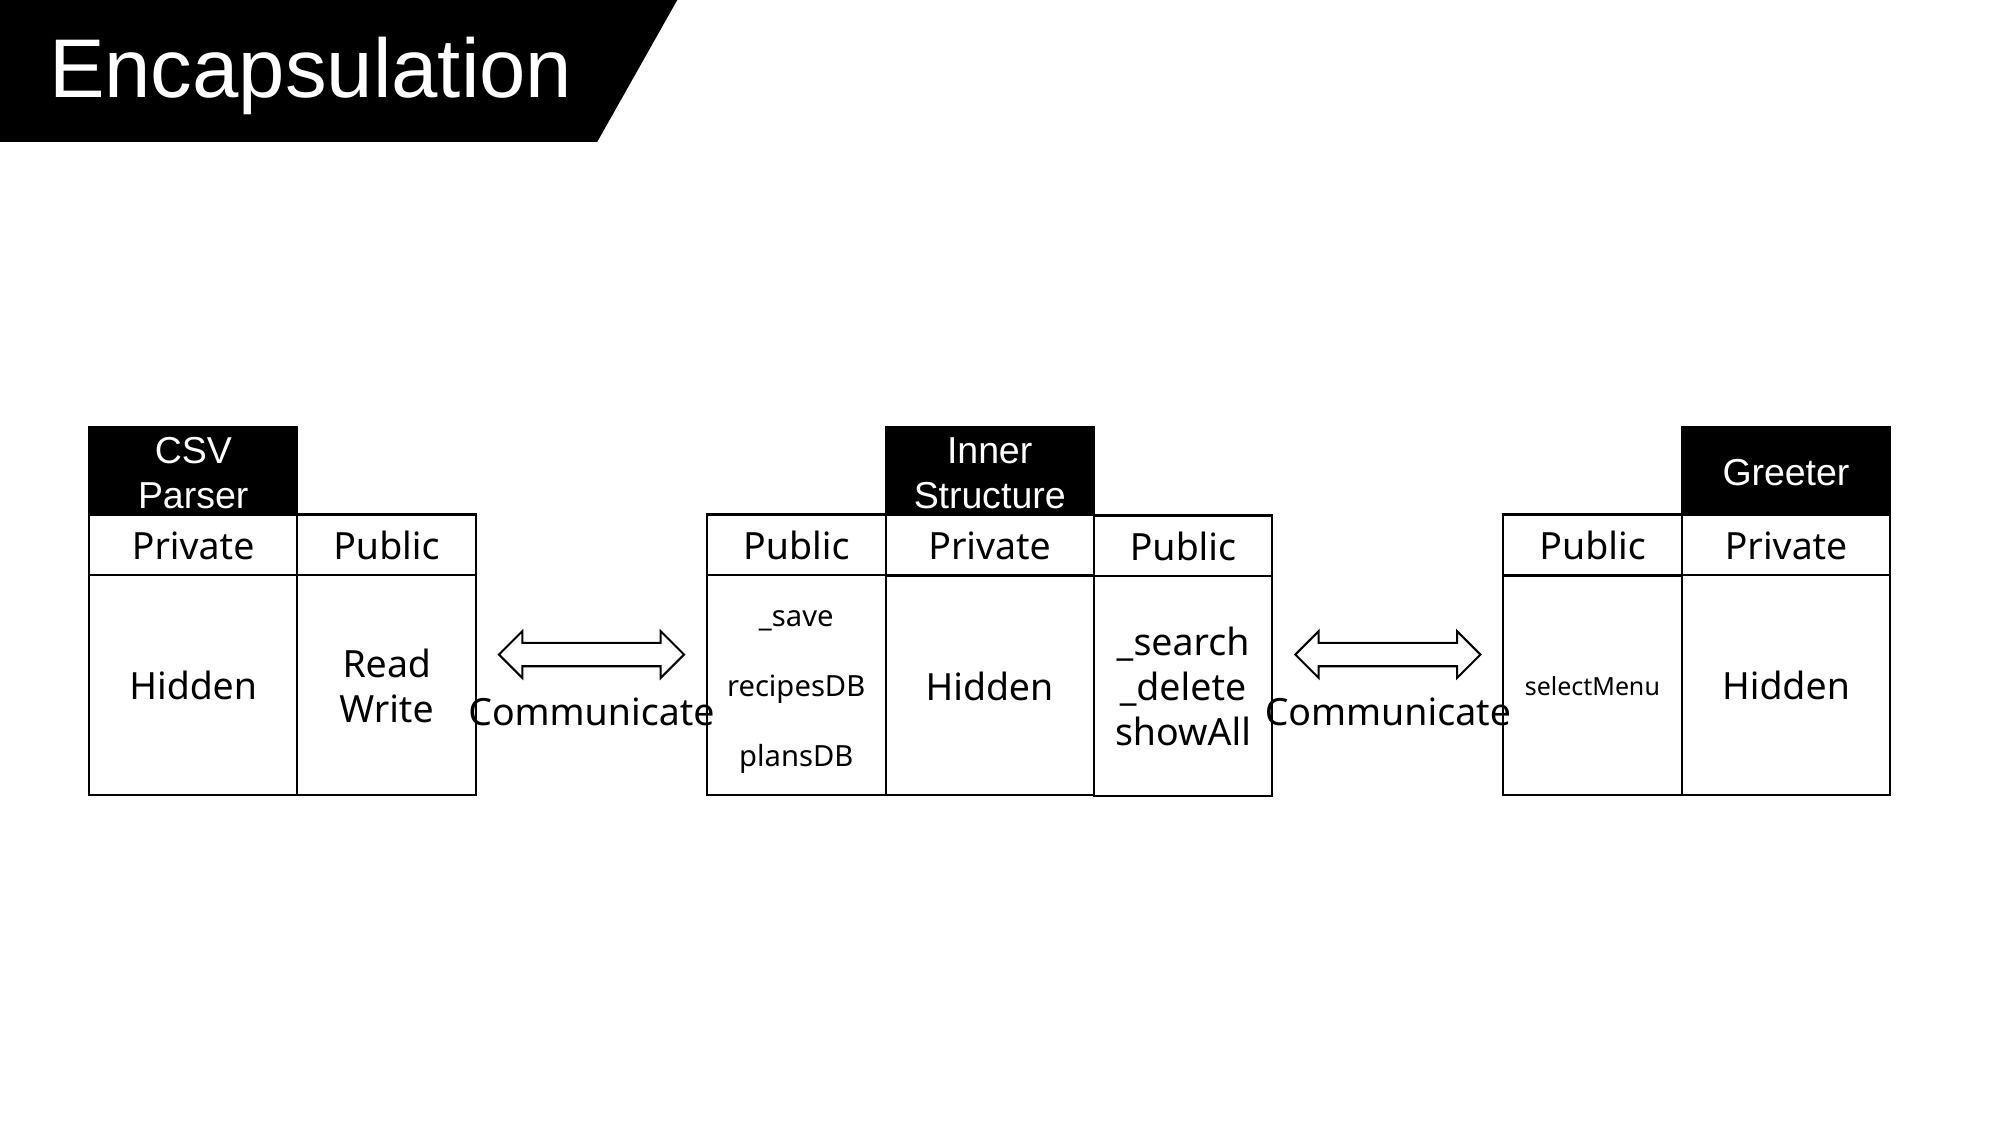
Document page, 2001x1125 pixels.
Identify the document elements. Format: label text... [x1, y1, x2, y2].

text_box Hidden [1683, 576, 1891, 796]
text_box Public [296, 513, 477, 576]
text_box _search _delete showAll [1093, 577, 1273, 797]
text_box Private [88, 513, 296, 576]
text_box _save recipesDB plansDB [706, 576, 887, 796]
text_box Encapsulation [34, 6, 588, 122]
text_box Private [887, 513, 1095, 576]
text_box CSV Parser [88, 426, 298, 513]
text_box Communicate [439, 680, 744, 741]
text_box Public [1502, 513, 1683, 576]
text_box Inner Structure [885, 426, 1095, 513]
text_box Hidden [887, 576, 1093, 796]
text_box [0, 0, 678, 142]
text_box [1293, 628, 1482, 680]
text_box selectMenu [1502, 576, 1683, 796]
text_box Communicate [1235, 680, 1541, 741]
text_box Hidden [88, 576, 298, 796]
text_box Read Write [298, 576, 477, 796]
text_box Greeter [1681, 426, 1891, 513]
text_box [497, 628, 686, 680]
text_box Public [706, 513, 887, 576]
text_box Public [1093, 514, 1273, 577]
text_box Private [1683, 513, 1891, 576]
